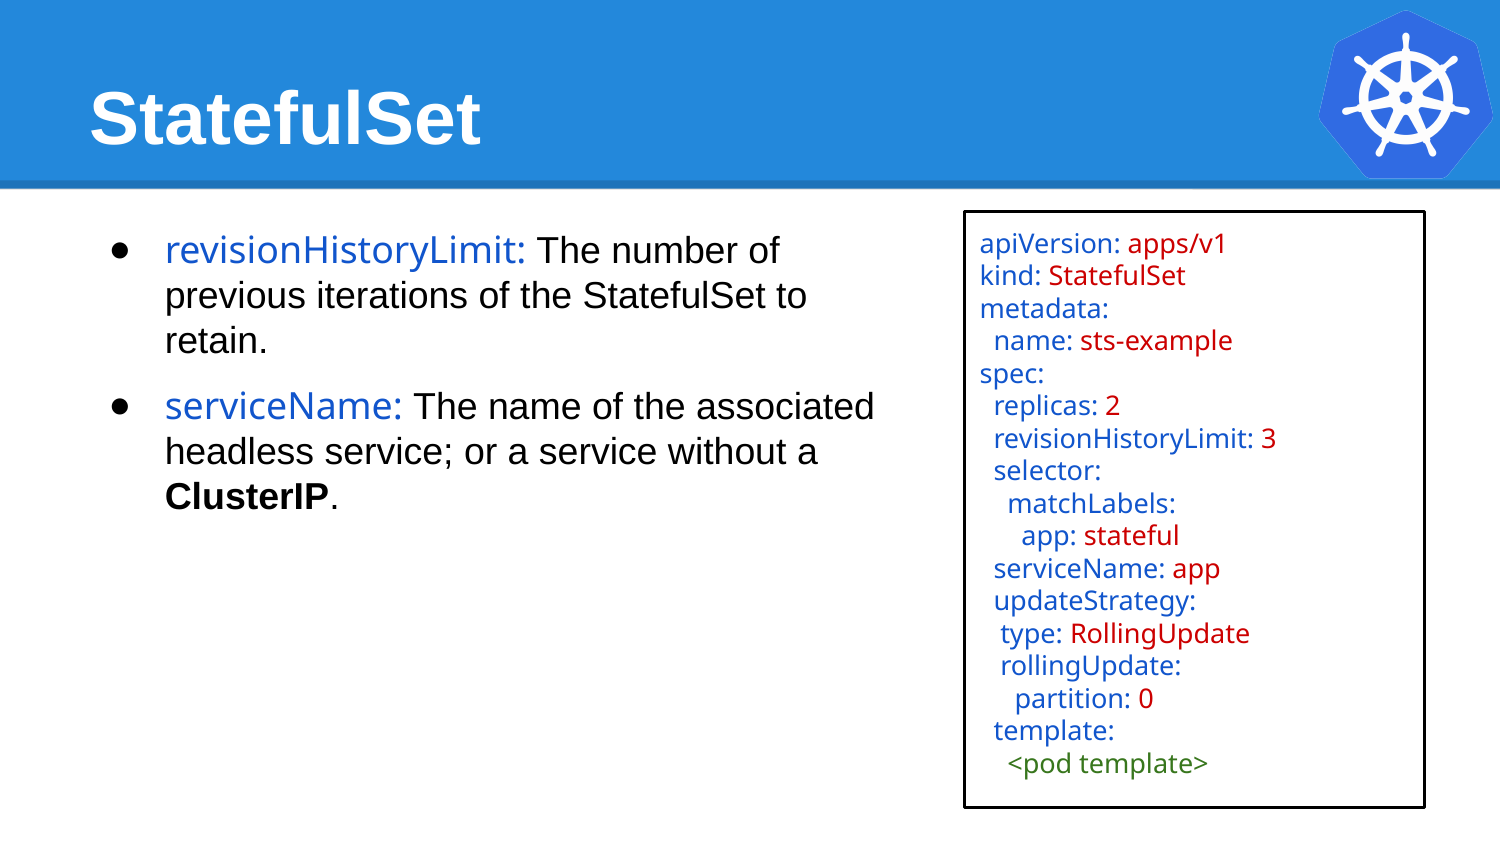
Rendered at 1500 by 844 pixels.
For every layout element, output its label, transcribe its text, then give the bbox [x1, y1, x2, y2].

picture [1318, 7, 1494, 182]
text_box StatefulSet [75, 33, 1425, 175]
text_box apiVersion: apps/v1 kind: StatefulSet metadata: name: sts-example spec: replicas: 2 revisionHistoryLimit: 3 selector: matchLabels: app: stateful serviceName: app updateStrategy: type: RollingUpdate rollingUpdate: partition: 0 template: <pod template> [964, 211, 1425, 808]
text_box revisionHistoryLimit: The number of previous iterations of the StatefulSet to retain. serviceName: The name of the associated headless service; or a service without a ClusterIP. [75, 211, 896, 808]
